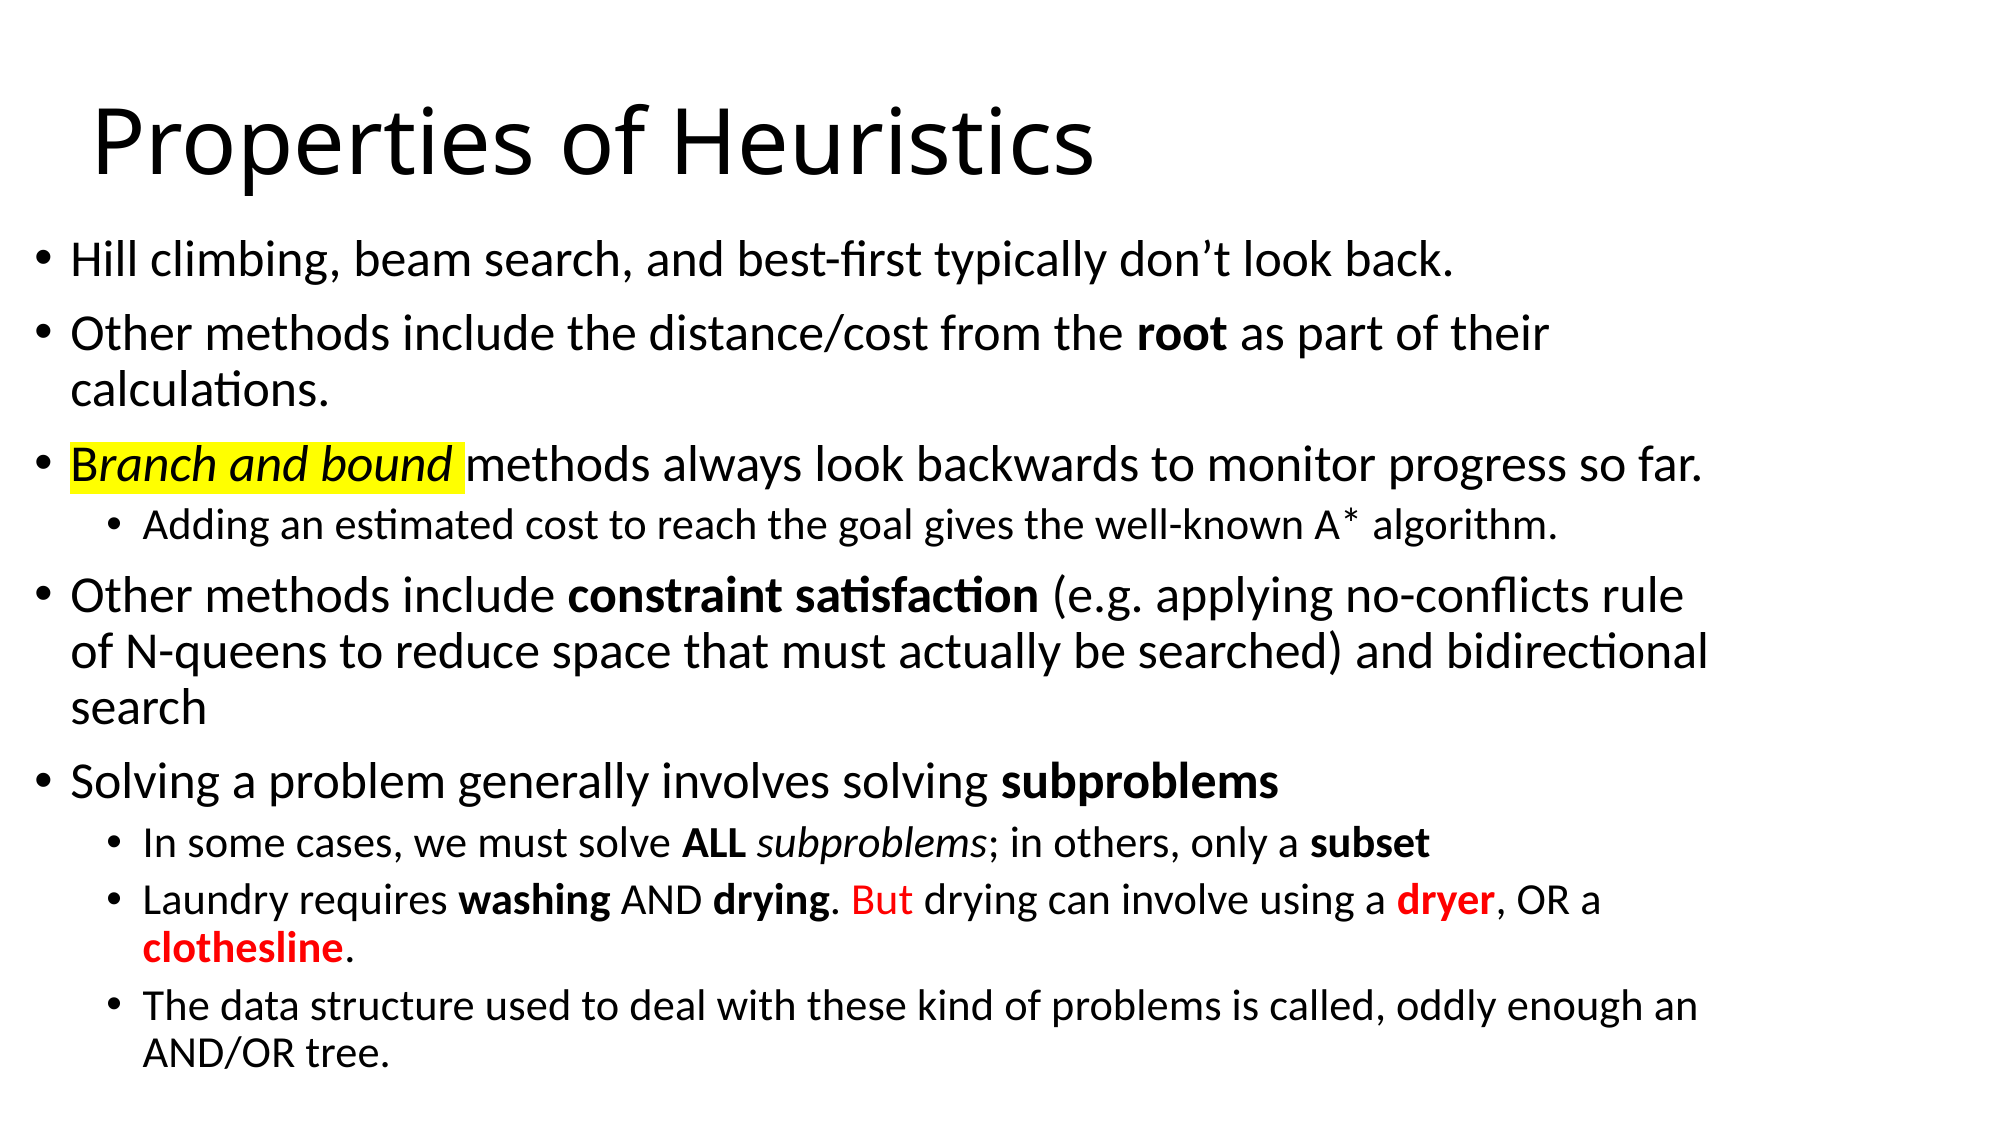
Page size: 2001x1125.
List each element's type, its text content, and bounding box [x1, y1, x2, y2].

title Properties of Heuristics [75, 36, 1801, 254]
list Hill climbing, beam search, and best-first typically don’t look back. Other methods include the distance/cost from the root as part of their calculations. Branch and bound methods always look backwards to monitor progress so far. Adding an estimated cost to reach the goal gives the well-known A* algorithm. Other methods include constraint satisfaction (e.g. applying no-conflicts rule of N-queens to reduce space that must actually be searched) and bidirectional search Solving a problem generally involves solving subproblems In some cases, we must solve ALL subproblems; in others, only a subset Laundry requires washing AND drying. But drying can involve using a dryer, OR a clothesline. The data structure used to deal with these kind of problems is called, oddly enough an AND/OR tree. [19, 224, 1745, 1089]
